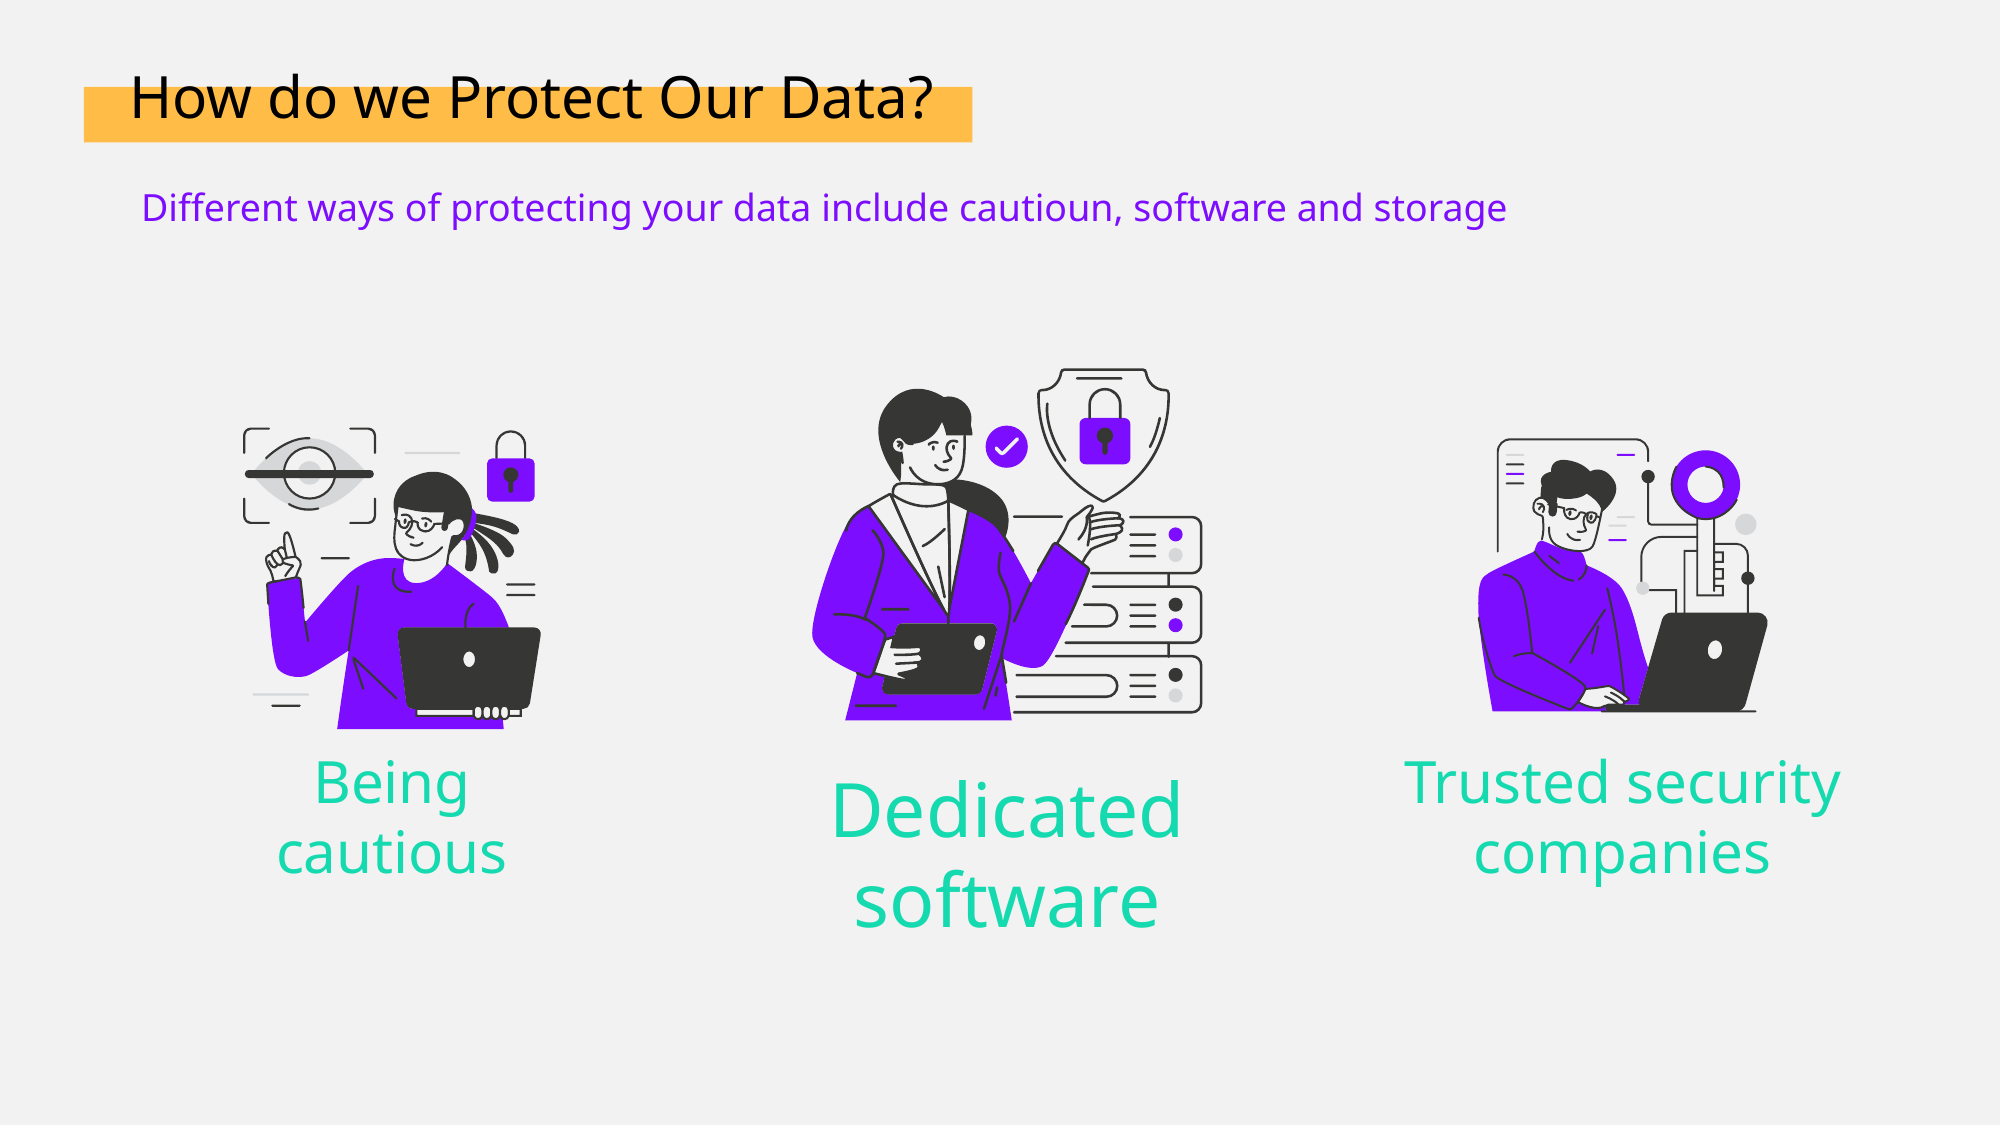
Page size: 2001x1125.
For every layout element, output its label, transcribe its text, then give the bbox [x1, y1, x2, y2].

text_box How do we Protect Our Data? [114, 52, 949, 138]
text_box [82, 85, 974, 144]
text_box Different ways of protecting your data include cautioun, software and storage [126, 176, 1534, 237]
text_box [691, 367, 1324, 953]
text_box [1323, 437, 1923, 895]
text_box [147, 427, 637, 895]
